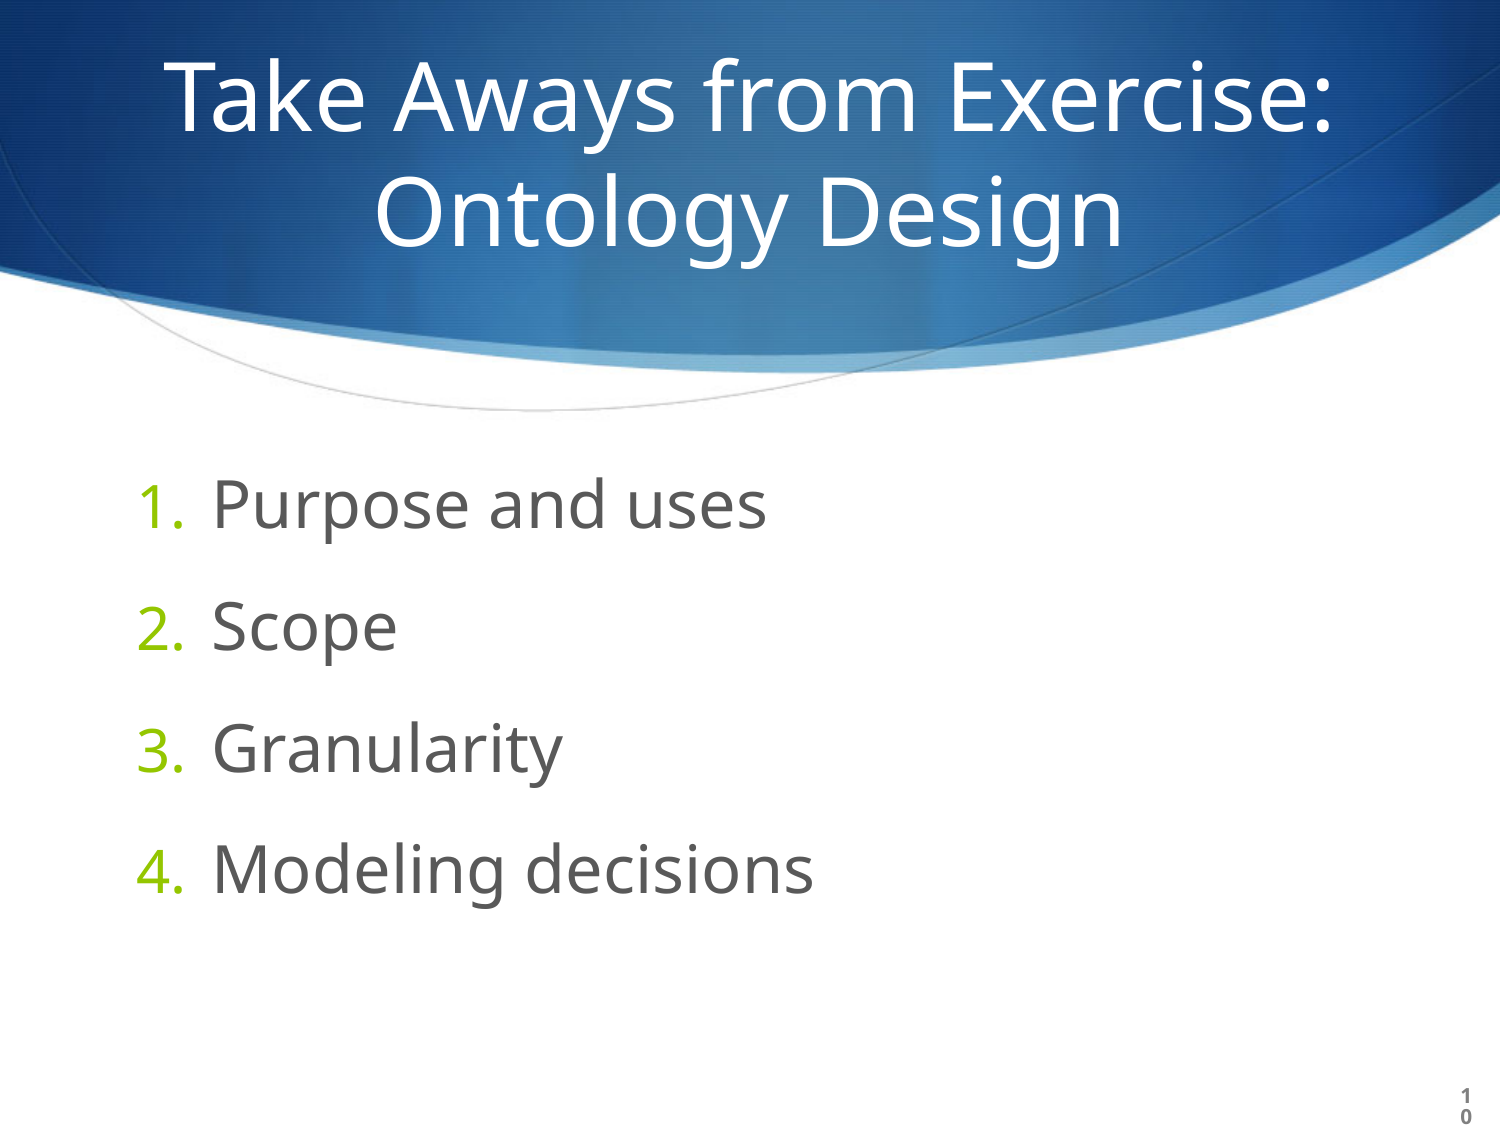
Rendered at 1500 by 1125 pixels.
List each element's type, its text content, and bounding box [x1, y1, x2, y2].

slide_number 101 [1445, 1075, 1484, 1118]
list Purpose and uses Scope Granularity Modeling decisions [121, 454, 1379, 991]
title Take Aways from Exercise: Ontology Design [75, 56, 1425, 245]
picture [0, 0, 1500, 1125]
